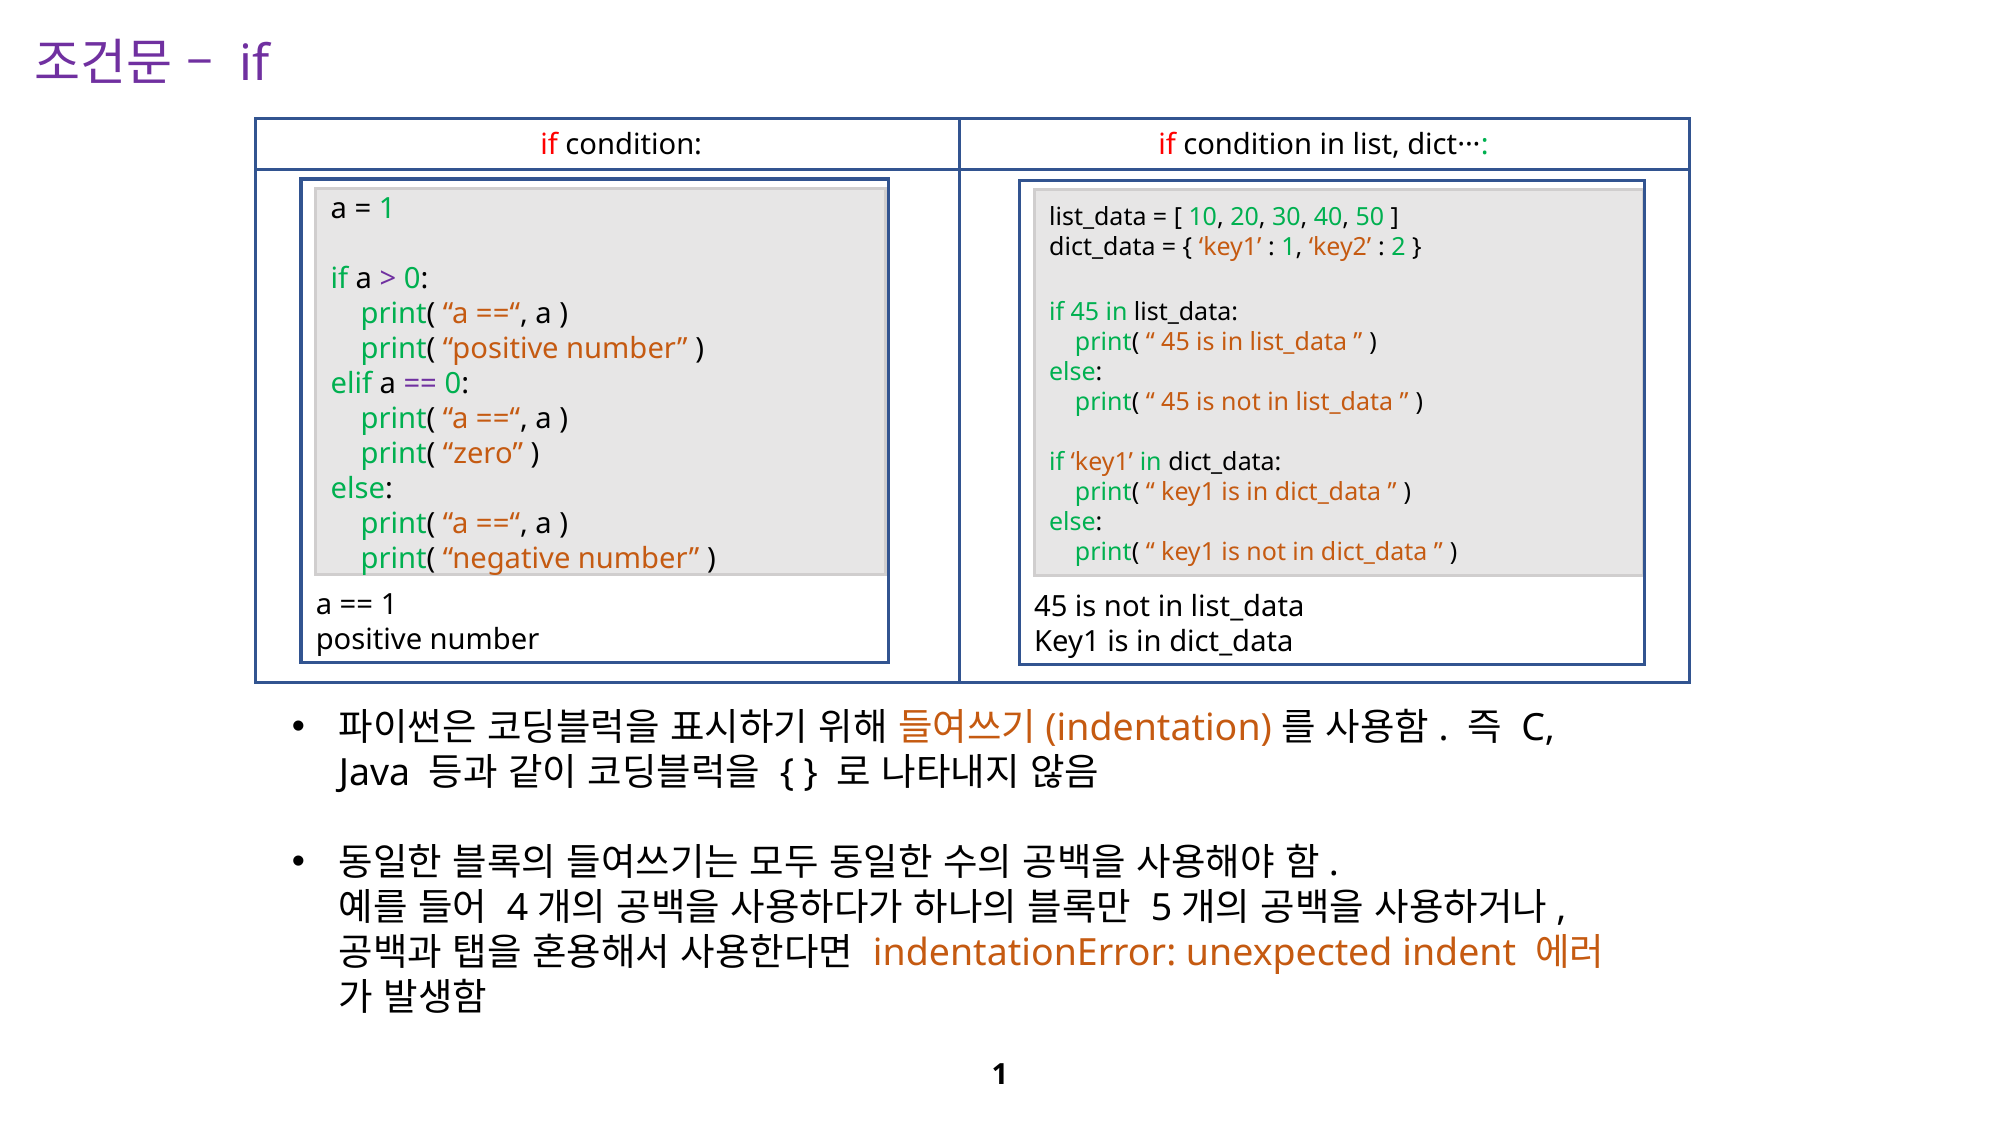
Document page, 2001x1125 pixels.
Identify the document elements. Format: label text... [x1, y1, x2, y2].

text_box 파이썬은 코딩블럭을 표시하기 위해 들여쓰기(indentation)를 사용함. 즉 C, Java 등과 같이 코딩블럭을 { } 로 나타내지 않음 동일한 블록의 들여쓰기는 모두 동일한 수의 공백을 사용해야 함. 예를 들어 4개의 공백을 사용하다가 하나의 블록만 5개의 공백을 사용하거나, 공백과 탭을 혼용해서 사용한다면 indentationError: unexpected indent 에러 가 발생함 [277, 695, 1620, 1071]
footer 1 [662, 1071, 1338, 1103]
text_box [255, 118, 1690, 683]
text_box 조건문 – if [19, 23, 1054, 98]
